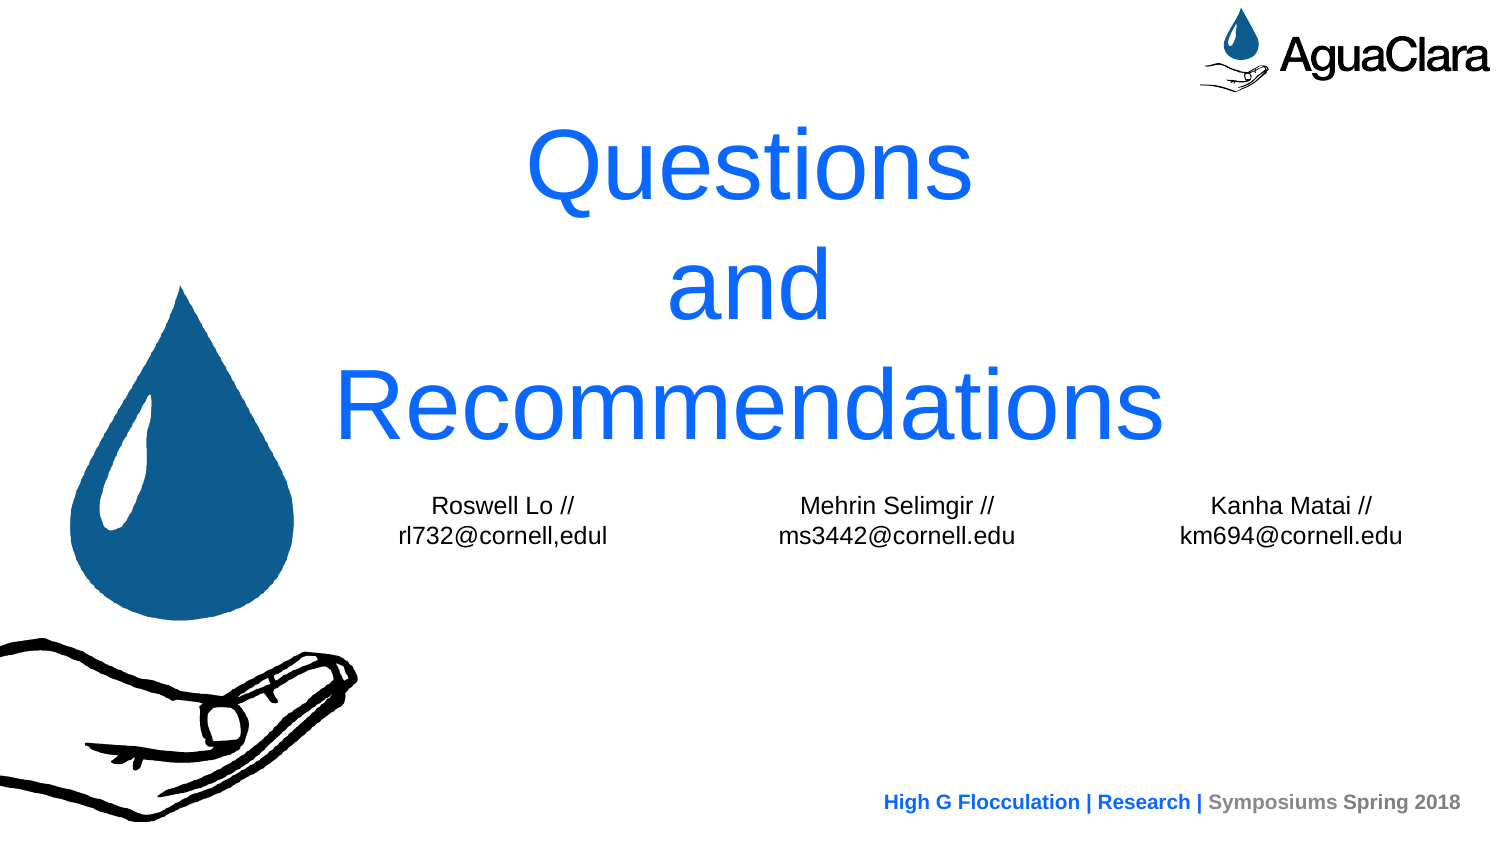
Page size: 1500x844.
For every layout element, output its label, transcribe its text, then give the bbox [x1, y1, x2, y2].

picture [0, 285, 374, 822]
text_box Mehrin Selimgir // ms3442@cornell.edu [718, 481, 1077, 543]
text_box Questions and Recommendations [308, 91, 1192, 441]
text_box High G Flocculation | Research | Symposiums Spring 2018 [753, 781, 1476, 822]
text_box Kanha Matai // km694@cornell.edu [1112, 481, 1471, 543]
text_box Roswell Lo // rl732@cornell,edul [378, 481, 683, 543]
picture [1200, 7, 1491, 126]
